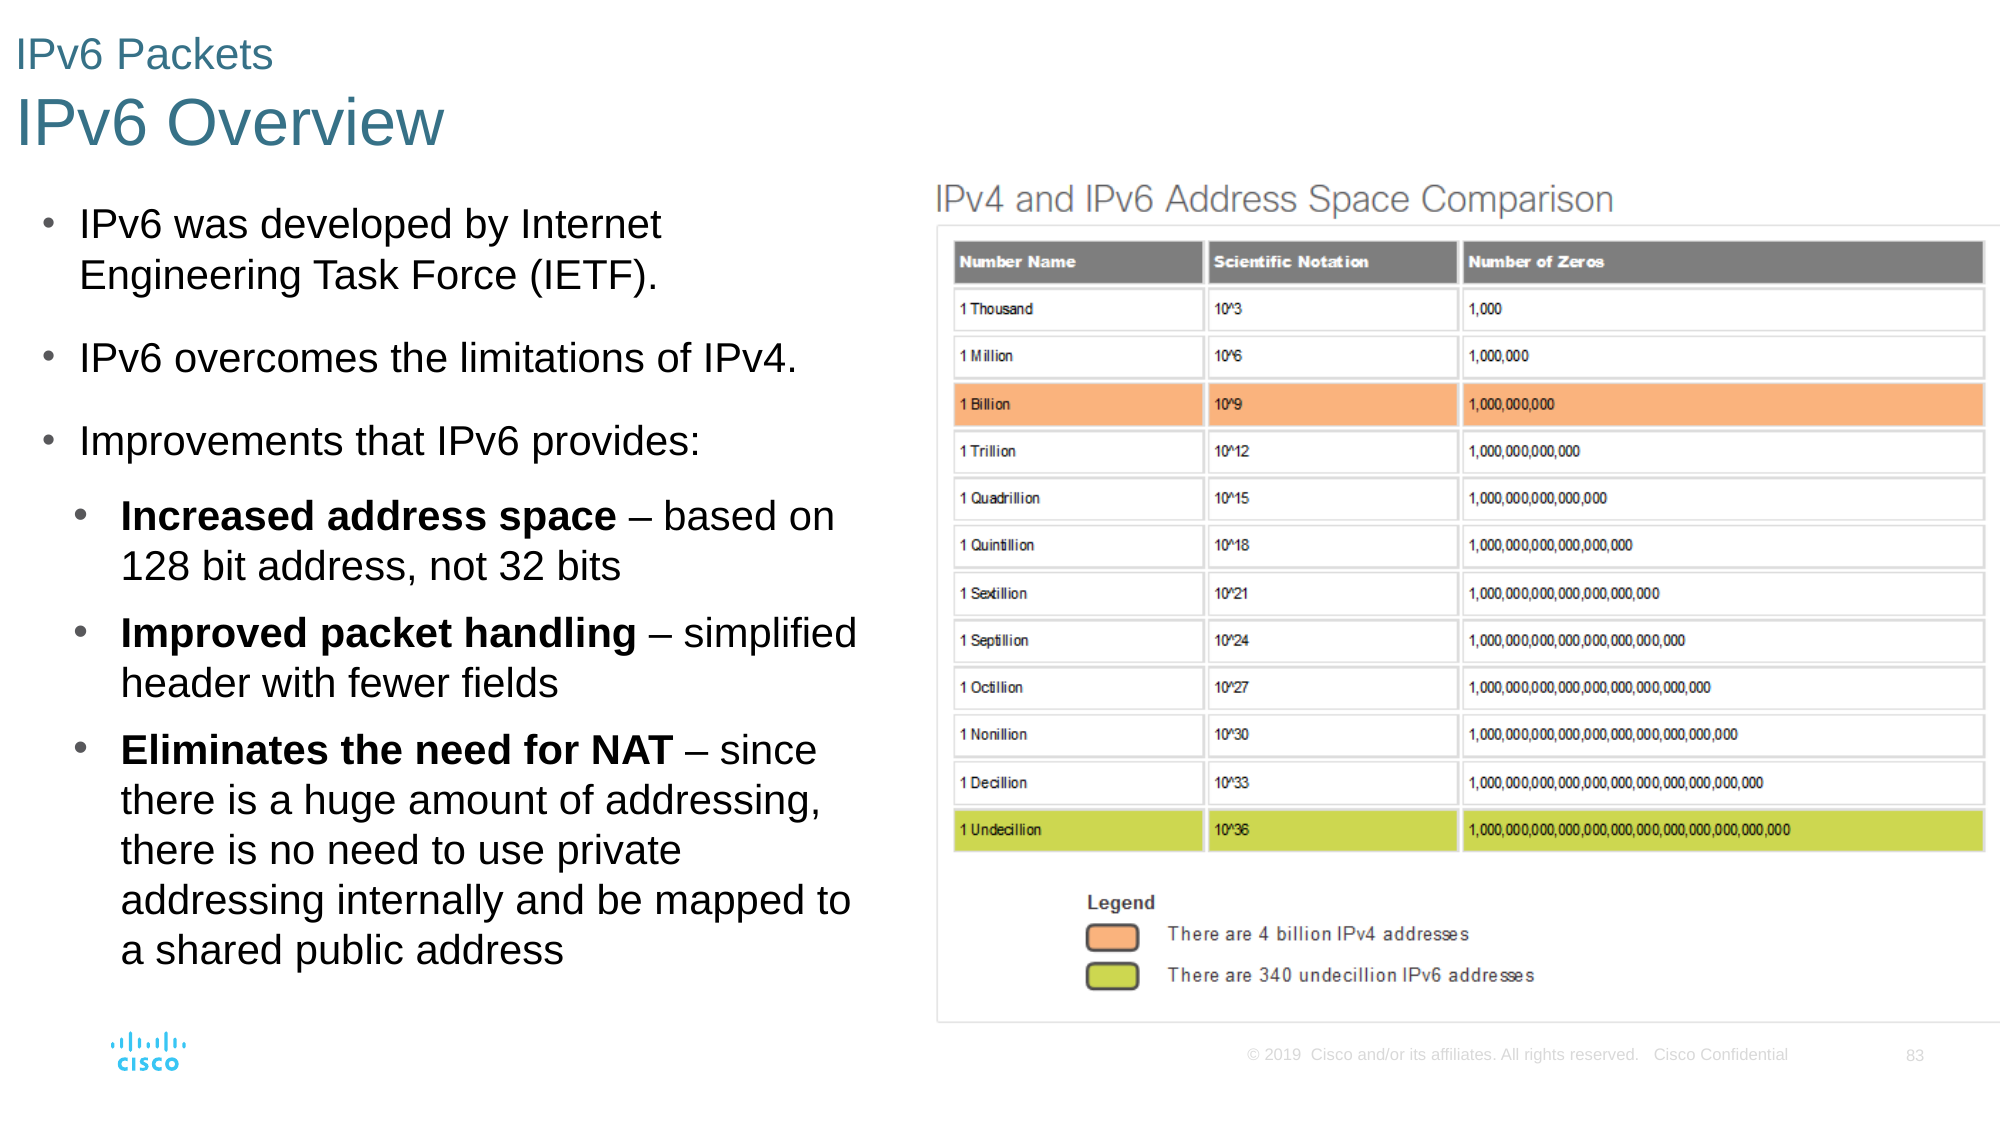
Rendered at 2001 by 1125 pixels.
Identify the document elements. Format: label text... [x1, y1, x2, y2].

title IPv6 Packets IPv6 Overview [0, 9, 2000, 175]
picture [930, 175, 2000, 1027]
list IPv6 was developed by Internet Engineering Task Force (IETF). IPv6 overcomes the limitations of IPv4. Improvements that IPv6 provides: Increased address space – based on 128 bit address, not 32 bits Improved packet handling – simplified header with fewer fields Eliminates the need for NAT – since there is a huge amount of addressing, there is no need to use private addressing internally and be mapped to a shared public address [27, 189, 902, 1030]
